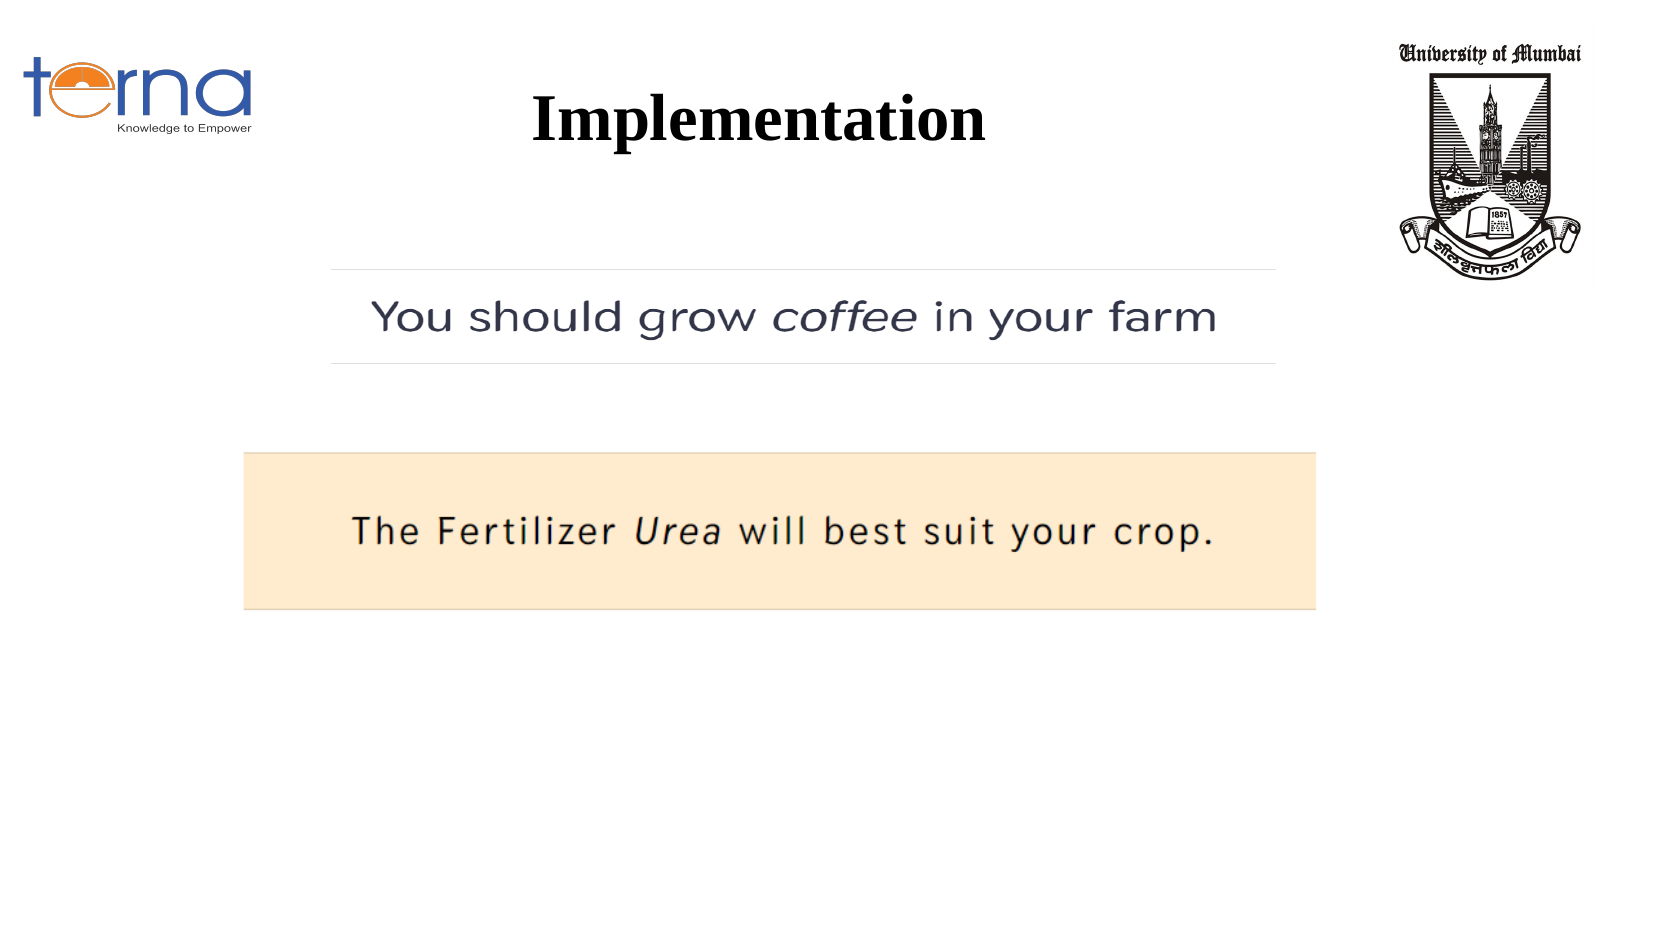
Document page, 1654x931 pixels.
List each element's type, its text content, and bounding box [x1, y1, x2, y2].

picture [243, 416, 1317, 650]
text_box [27, 222, 1516, 762]
picture [11, 47, 272, 154]
text_box Implementation [82, 35, 1376, 191]
picture [1381, 24, 1595, 292]
picture [330, 222, 1276, 403]
